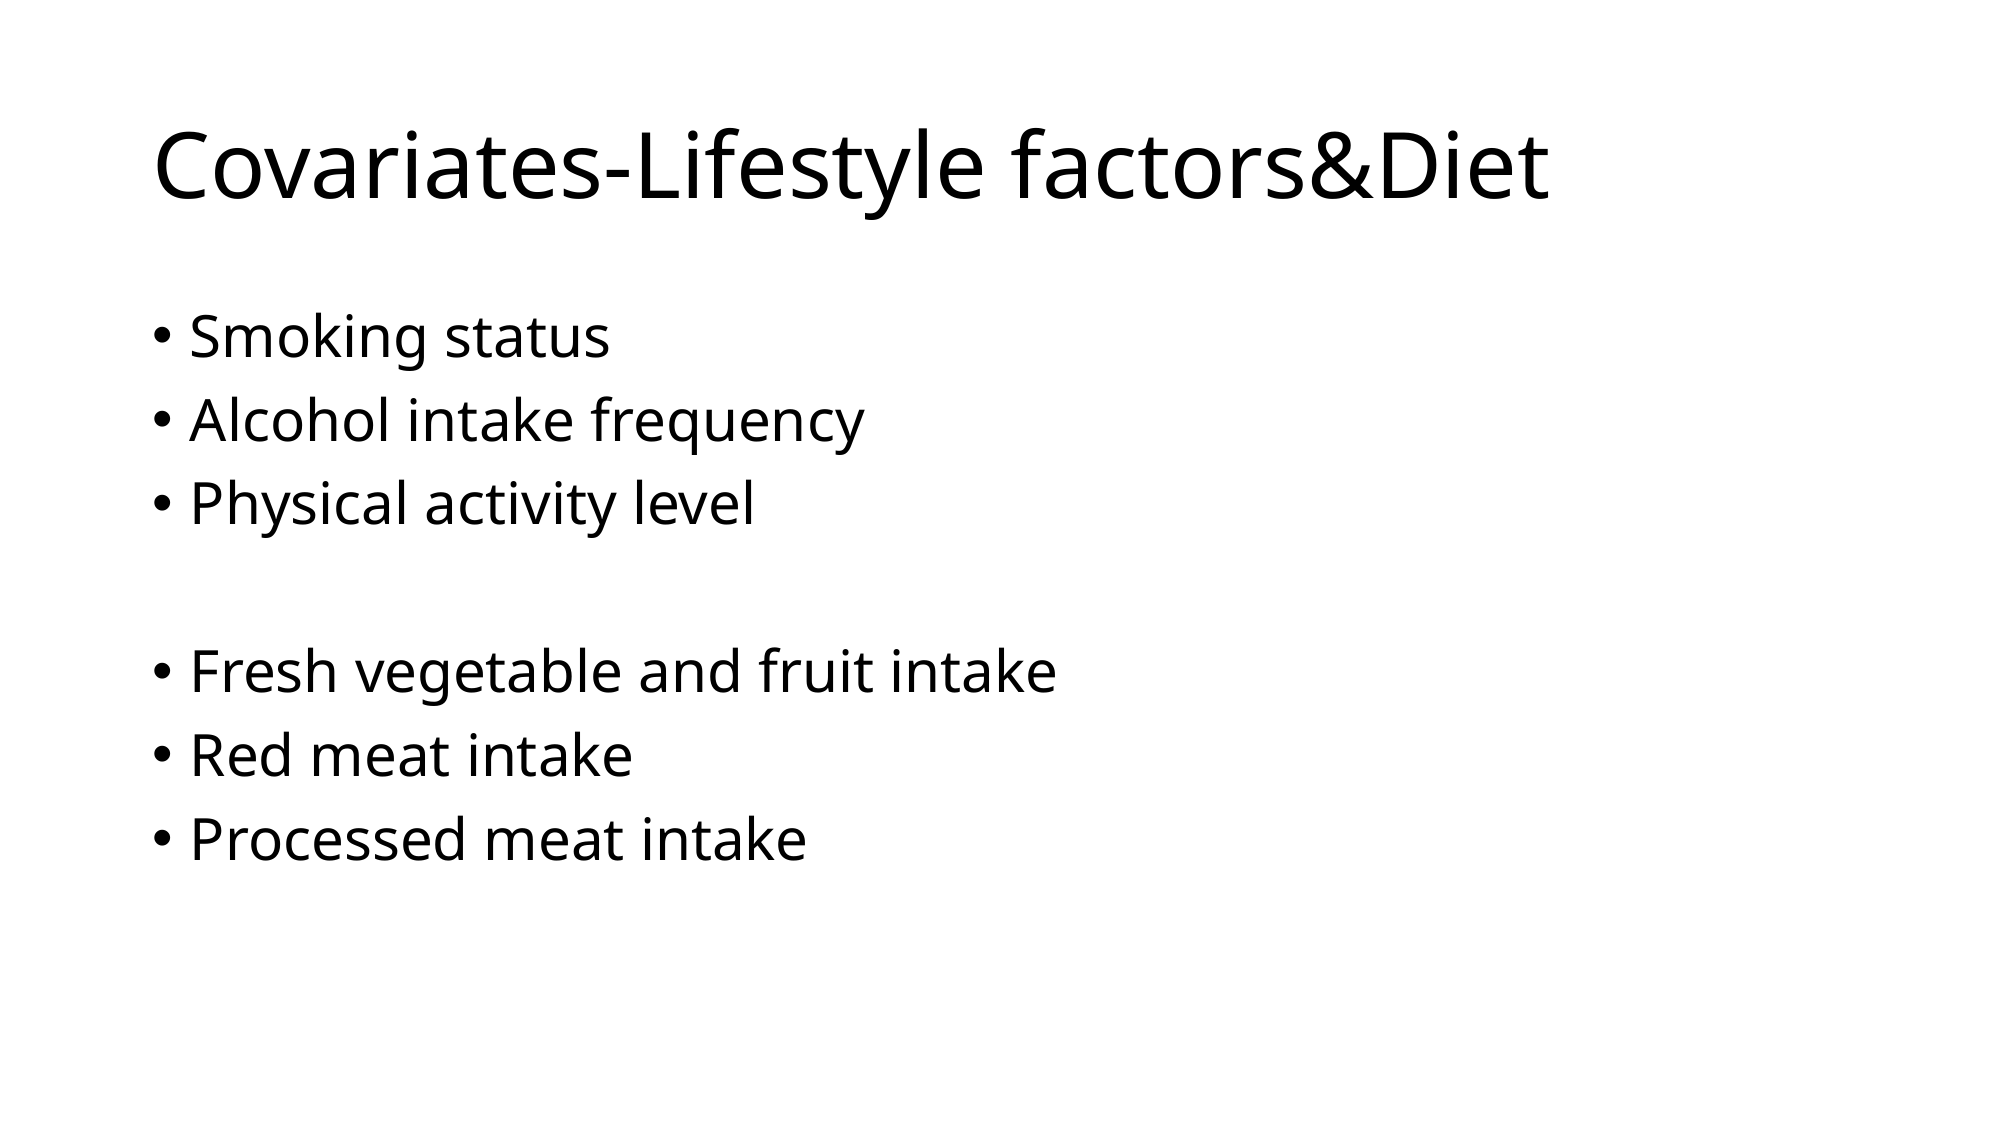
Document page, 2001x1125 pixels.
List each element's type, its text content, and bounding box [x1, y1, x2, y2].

list Smoking status Alcohol intake frequency Physical activity level Fresh vegetable and fruit intake Red meat intake Processed meat intake [137, 299, 1863, 1014]
title Covariates-Lifestyle factors&Diet [137, 59, 1863, 278]
